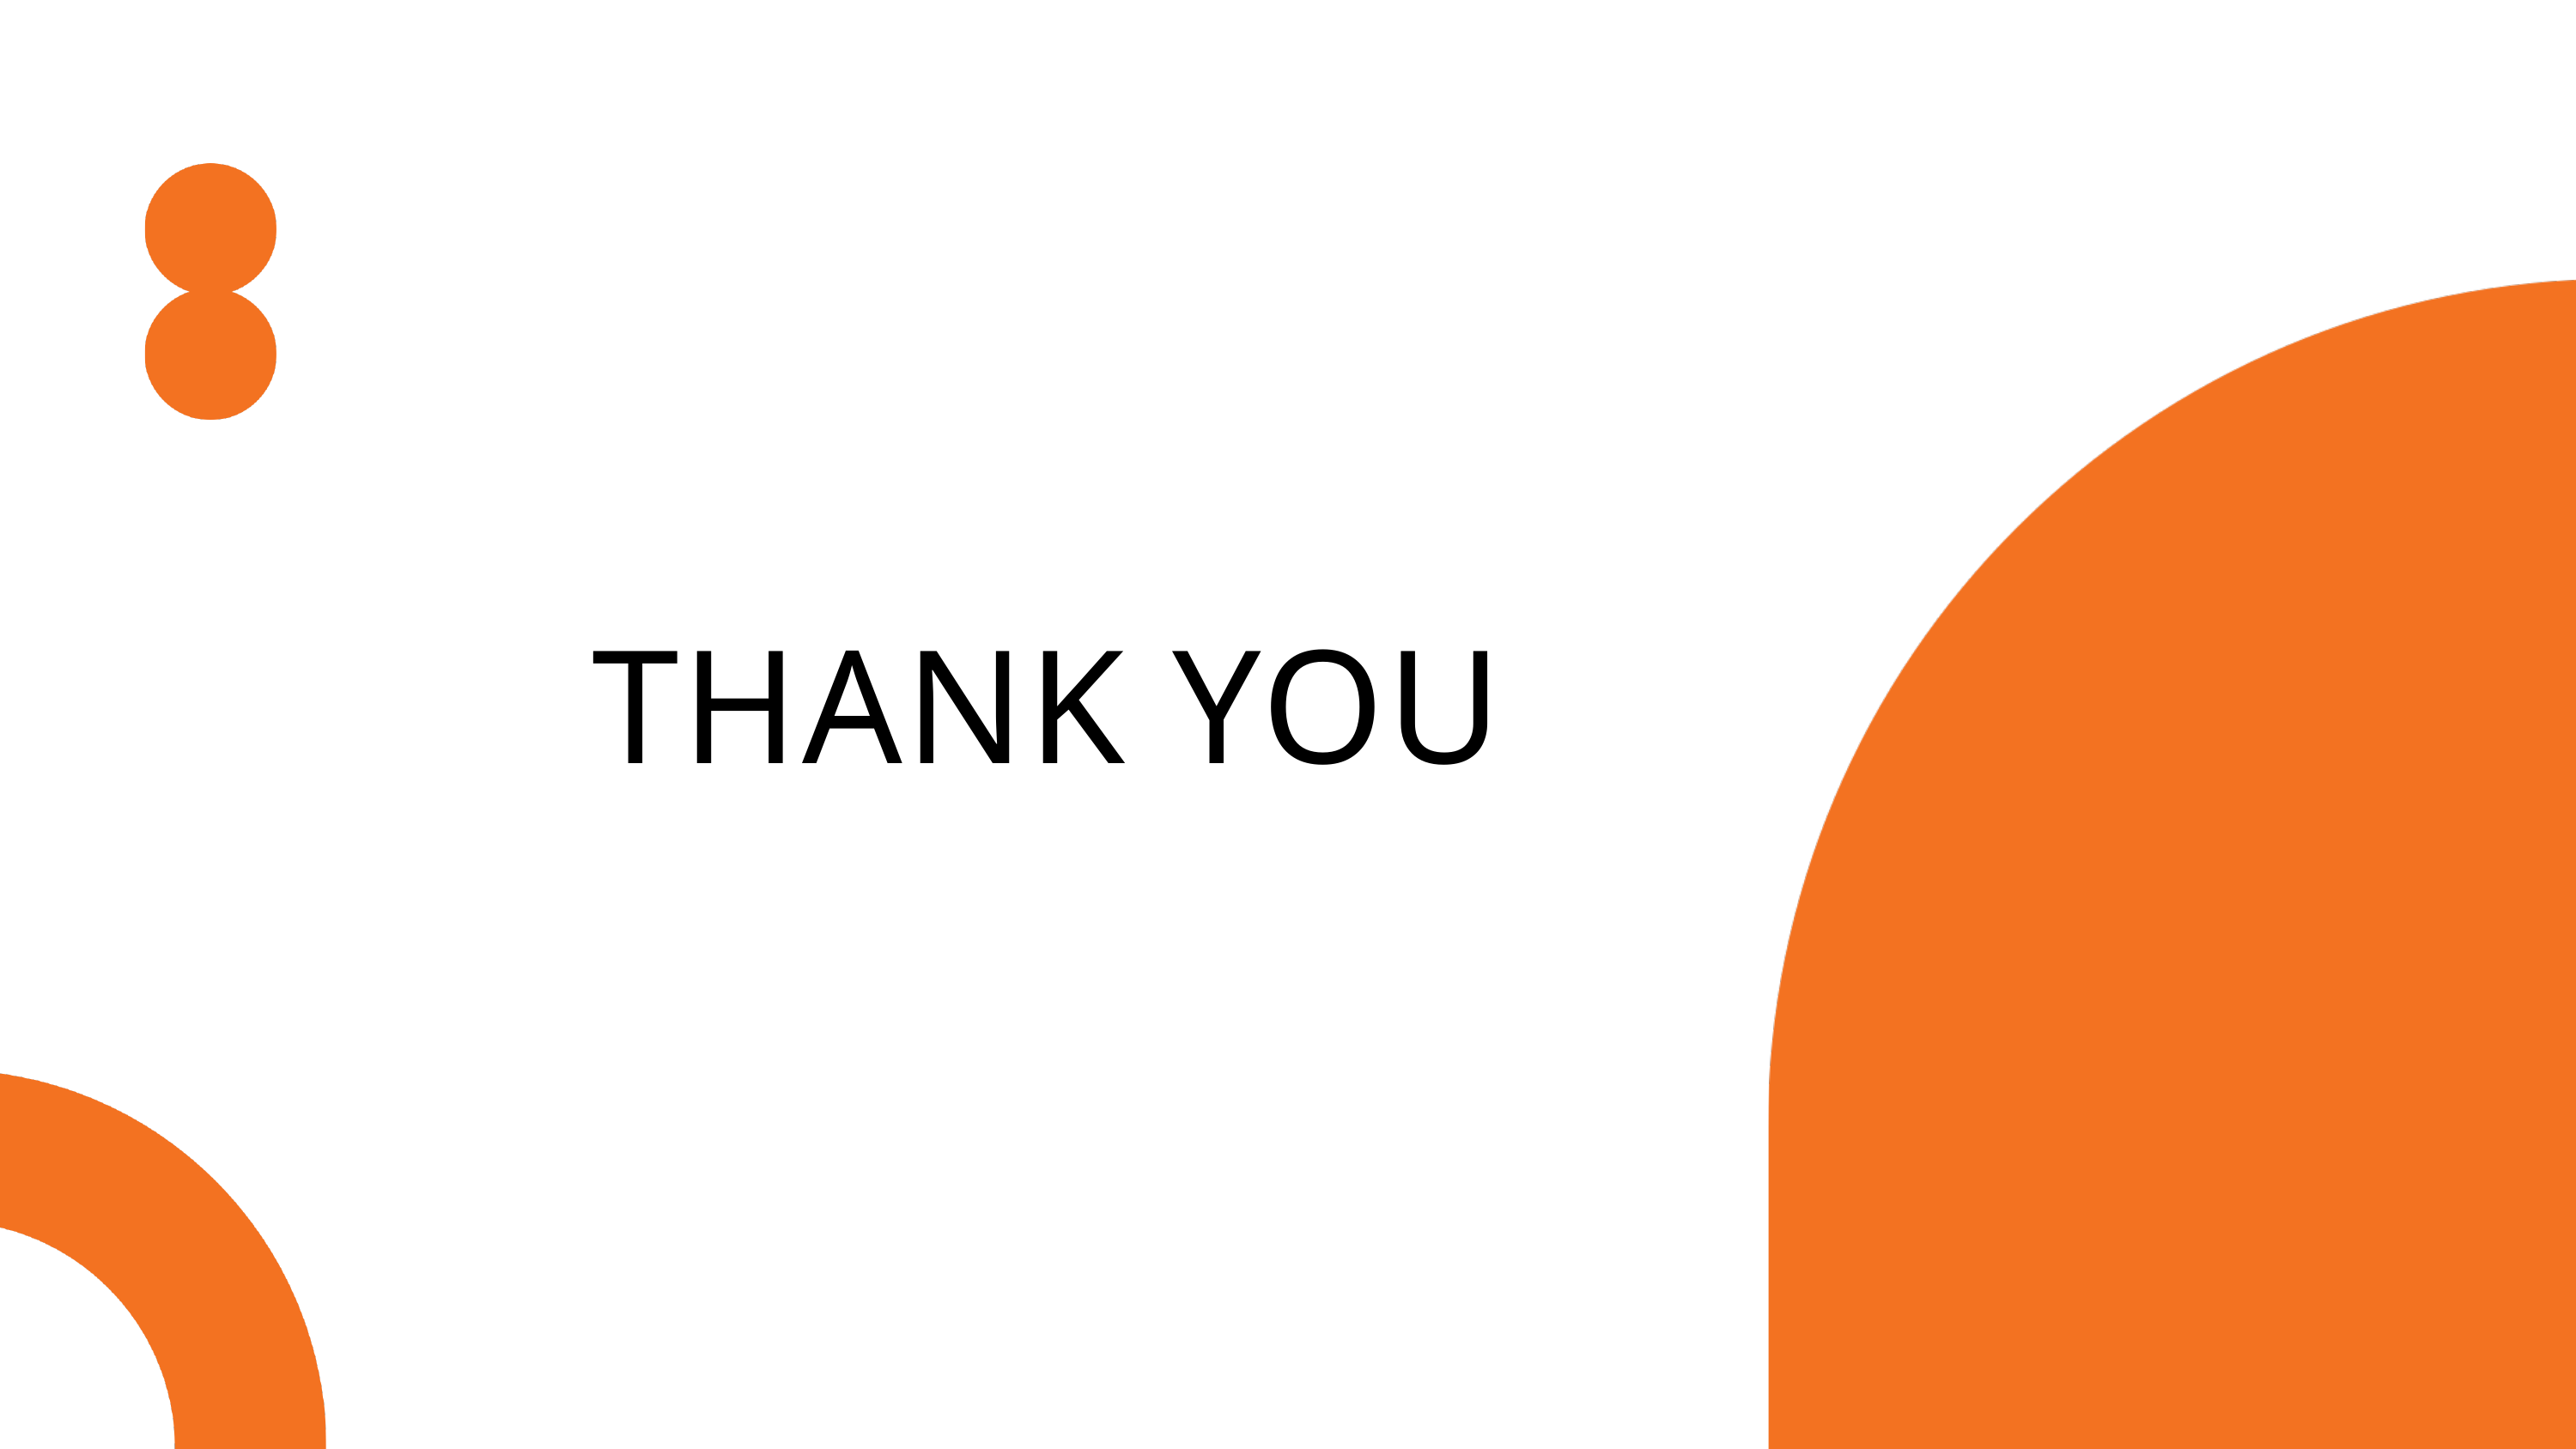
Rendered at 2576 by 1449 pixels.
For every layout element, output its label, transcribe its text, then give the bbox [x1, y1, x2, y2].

text_box THANK YOU [592, 630, 1625, 796]
text_box [144, 163, 277, 420]
text_box [0, 1070, 326, 1449]
text_box [1768, 279, 2576, 1449]
